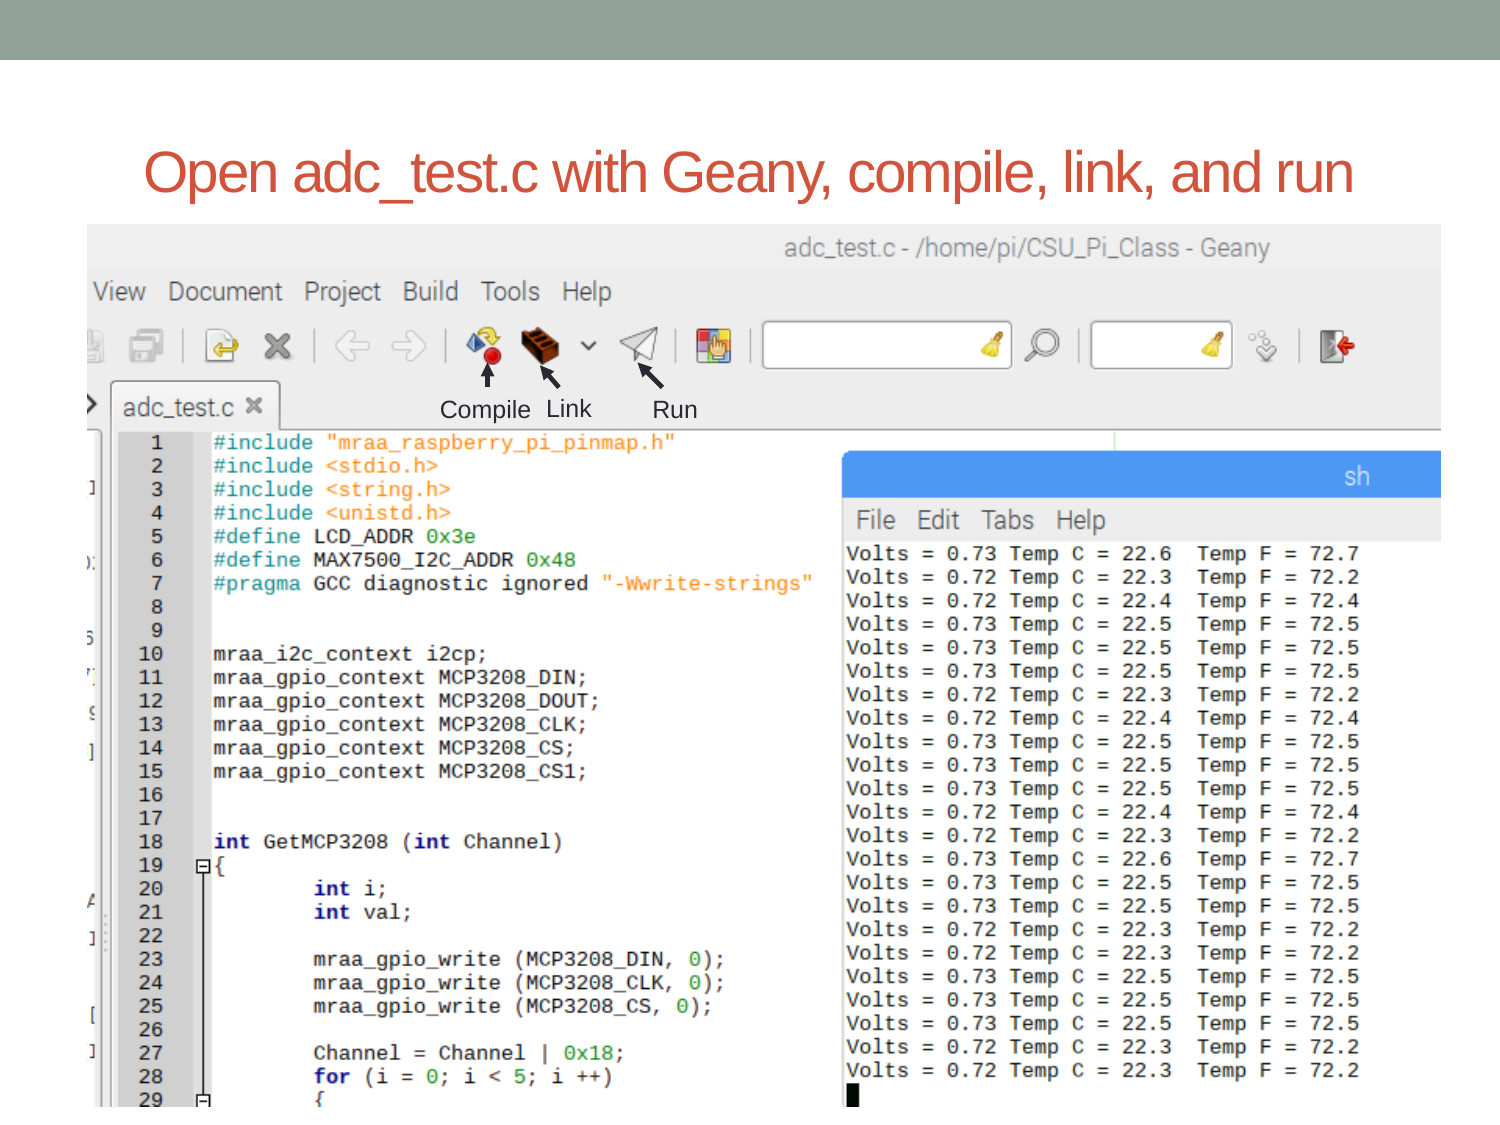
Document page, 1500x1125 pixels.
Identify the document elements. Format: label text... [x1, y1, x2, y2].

picture [87, 224, 1441, 1107]
title Open adc_test.c with Geany, compile, link, and run [75, 87, 1425, 250]
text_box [637, 362, 663, 388]
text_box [539, 364, 560, 388]
